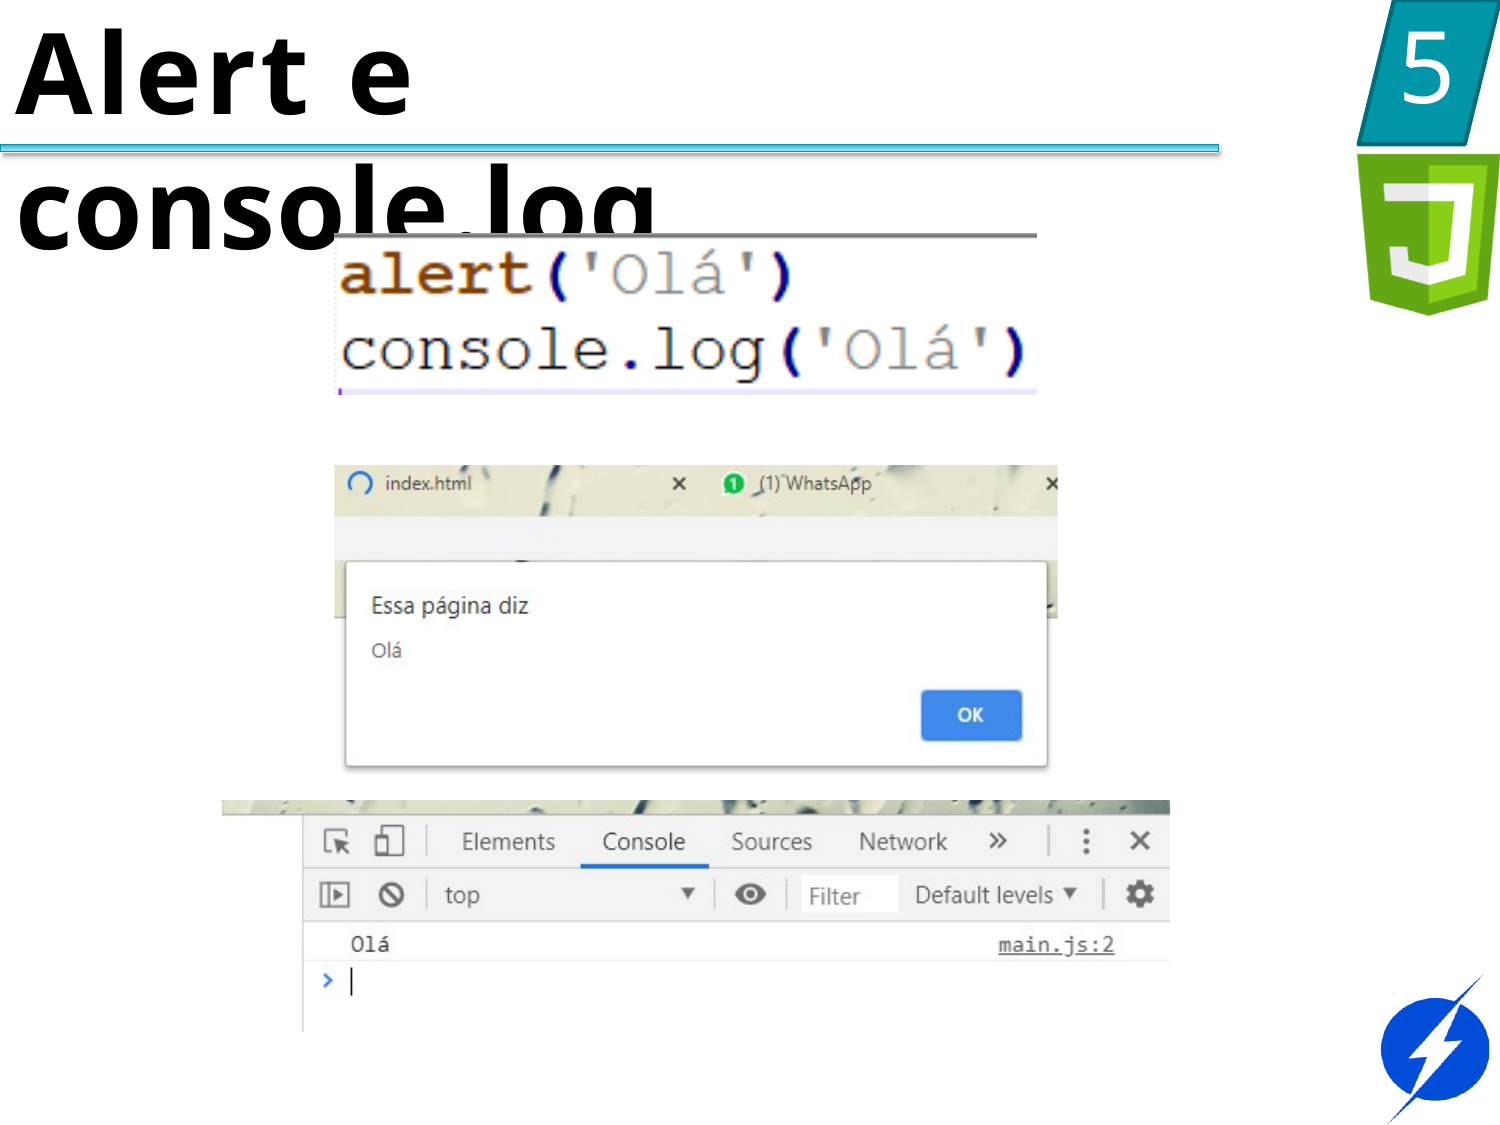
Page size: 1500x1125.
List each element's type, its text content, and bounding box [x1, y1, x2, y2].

text_box [334, 233, 1037, 395]
text_box [334, 465, 1058, 777]
text_box [1380, 973, 1490, 1125]
text_box [1353, 154, 1500, 345]
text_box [0, 141, 1226, 162]
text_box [1356, 0, 1500, 149]
text_box [221, 800, 1171, 1032]
title Alert e console.log [12, 0, 1003, 140]
title Alert e console.log [12, 170, 1003, 273]
